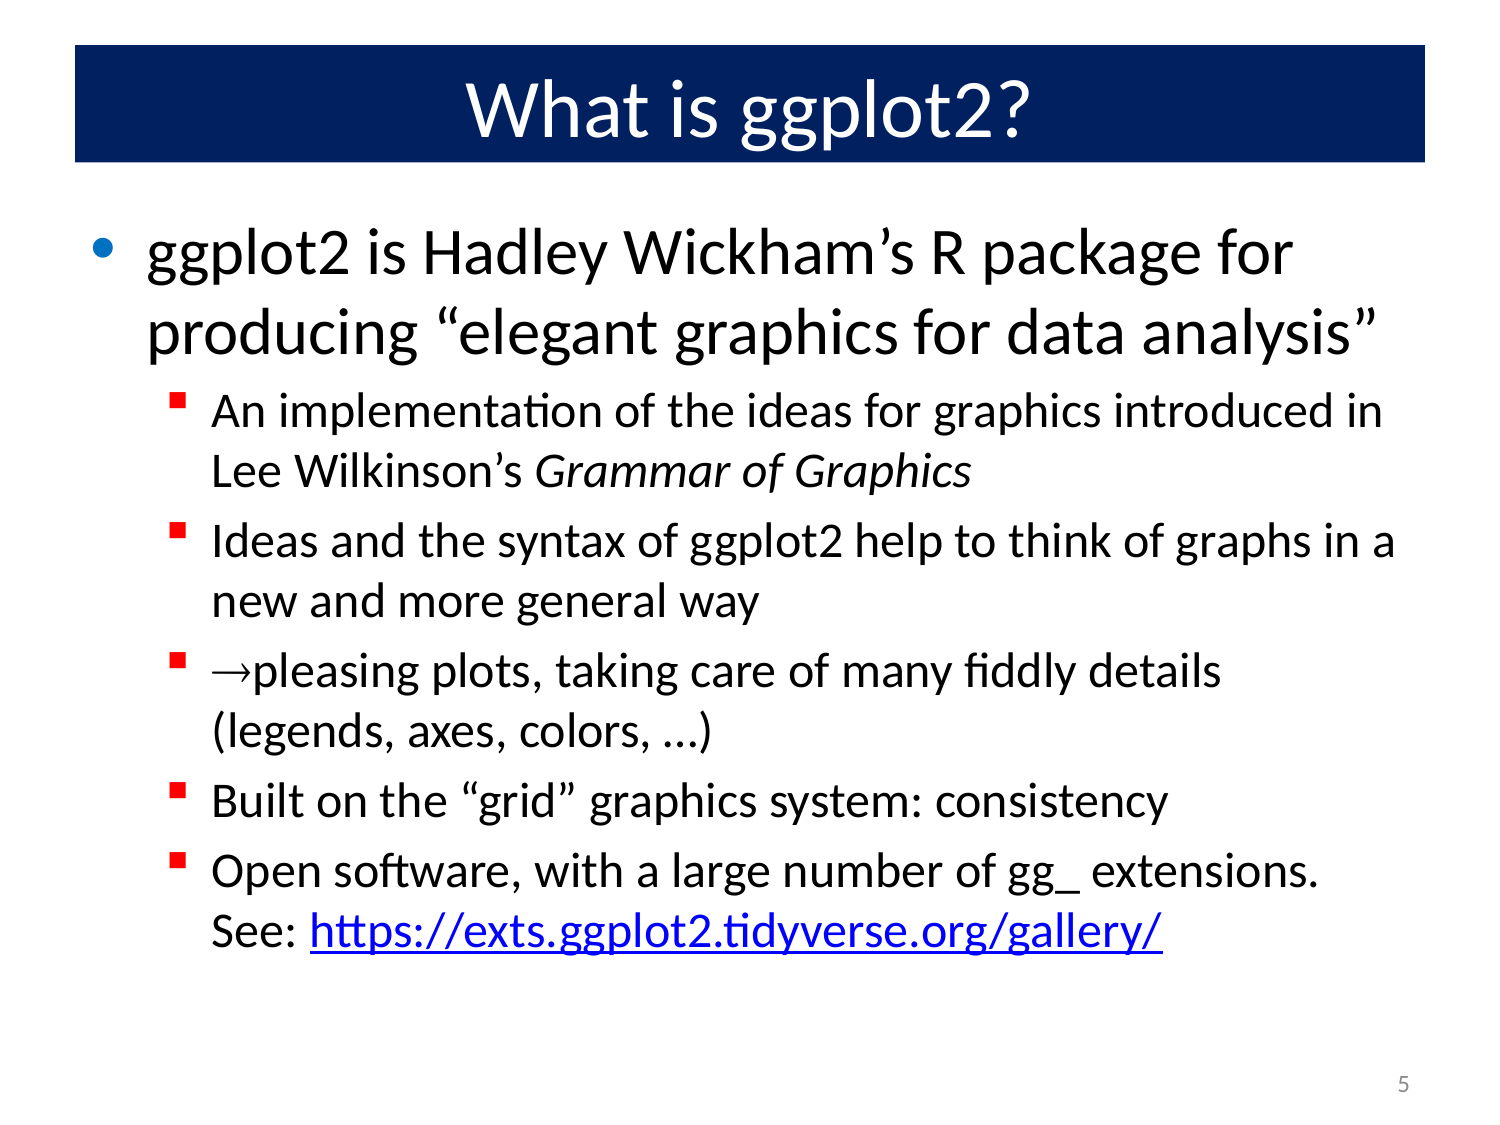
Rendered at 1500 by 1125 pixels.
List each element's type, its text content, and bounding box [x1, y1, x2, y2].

title What is ggplot2? [75, 45, 1425, 163]
list ggplot2 is Hadley Wickham’s R package for producing “elegant graphics for data analysis” An implementation of the ideas for graphics introduced in Lee Wilkinson’s Grammar of Graphics Ideas and the syntax of ggplot2 help to think of graphs in a new and more general way pleasing plots, taking care of many fiddly details (legends, axes, colors, …) Built on the “grid” graphics system: consistency Open software, with a large number of gg_ extensions. See: https://exts.ggplot2.tidyverse.org/gallery/ [75, 200, 1425, 1038]
slide_number 5 [1074, 1062, 1425, 1103]
